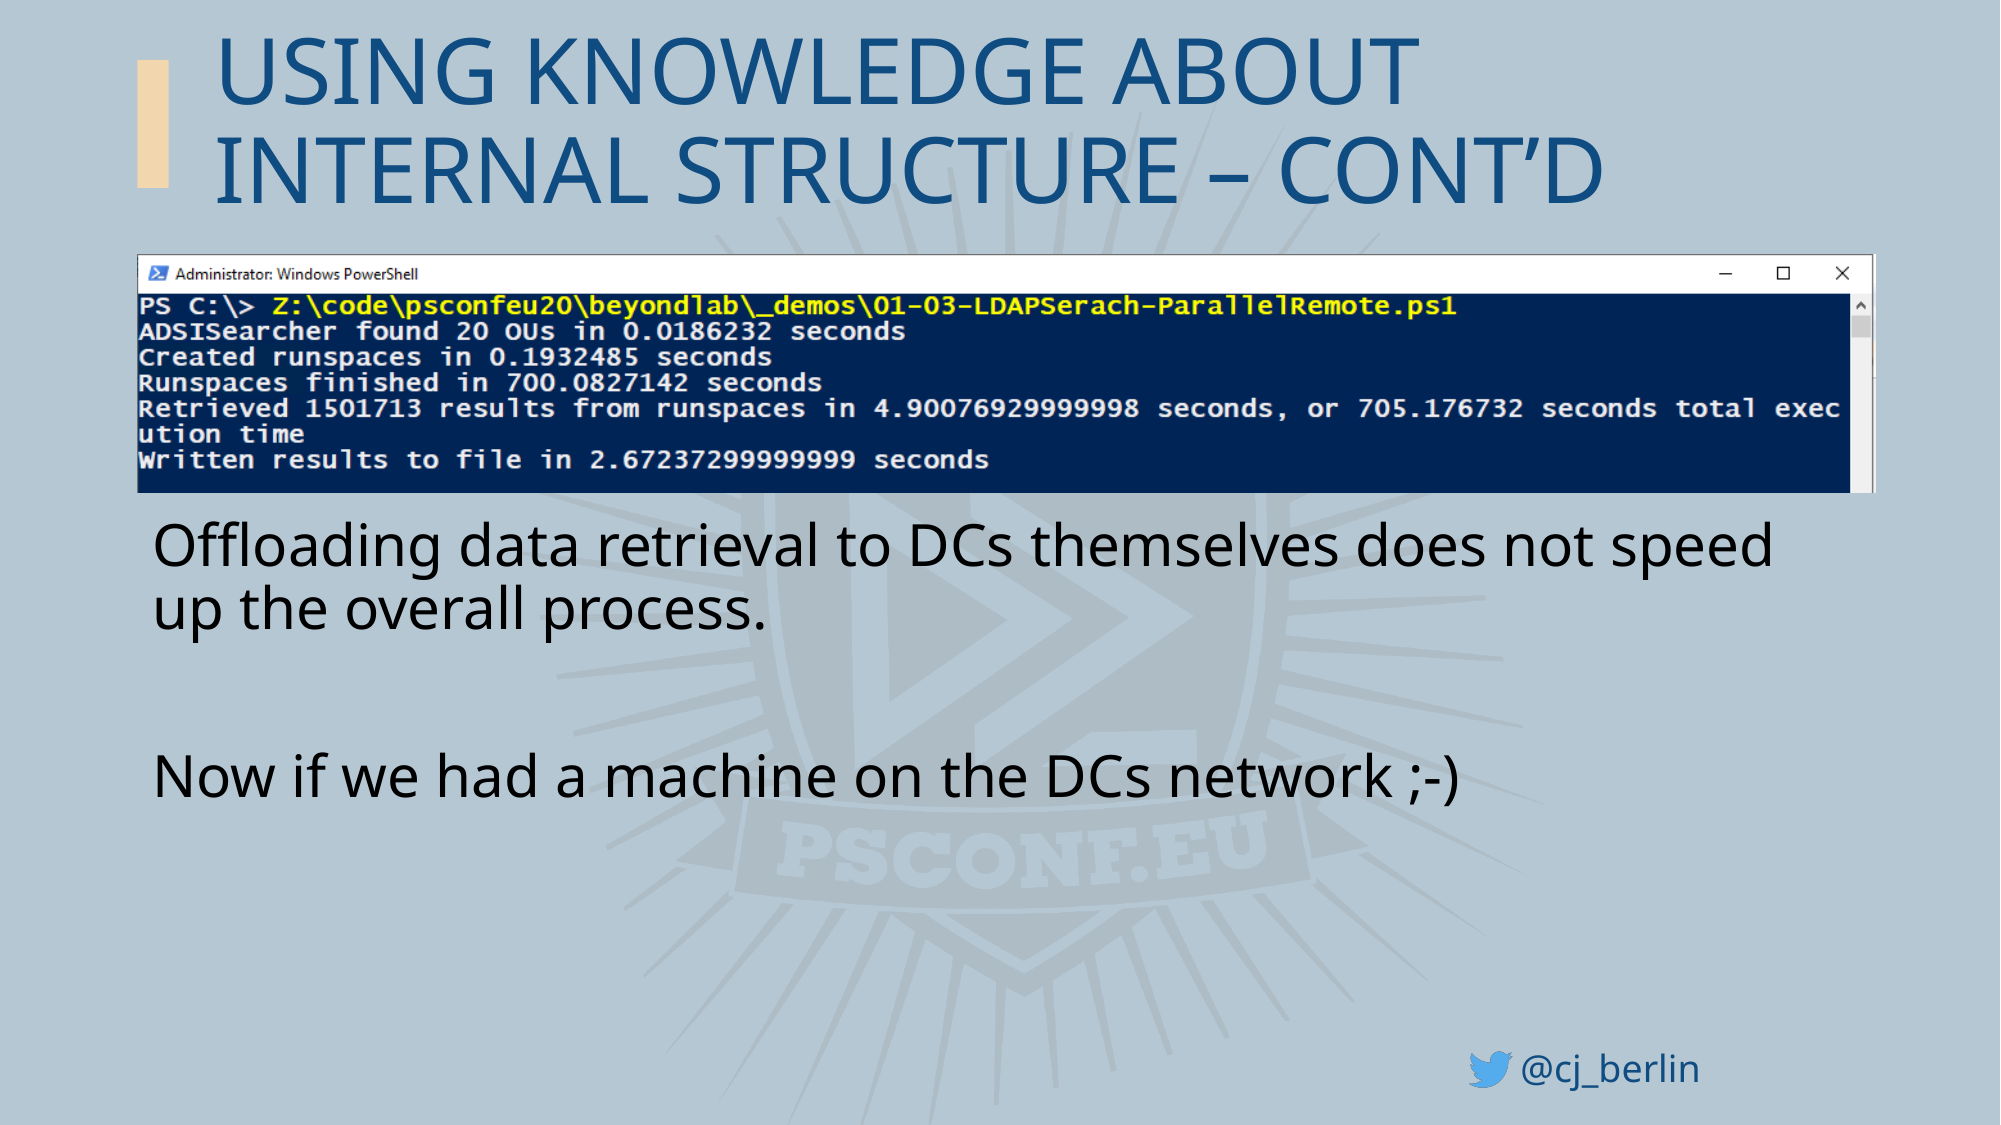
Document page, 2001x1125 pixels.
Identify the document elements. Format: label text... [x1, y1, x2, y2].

footer @cj_berlin [1505, 1038, 1956, 1098]
picture [137, 254, 1876, 493]
list Offloading data retrieval to DCs themselves does not speed up the overall process. Now if we had a machine on the DCs network ;-) [137, 508, 1863, 1014]
picture [1458, 1037, 1523, 1103]
title USING KNOWLEDGE ABOUT INTERNAL STRUCTURE – CONT’D [199, 59, 1876, 188]
